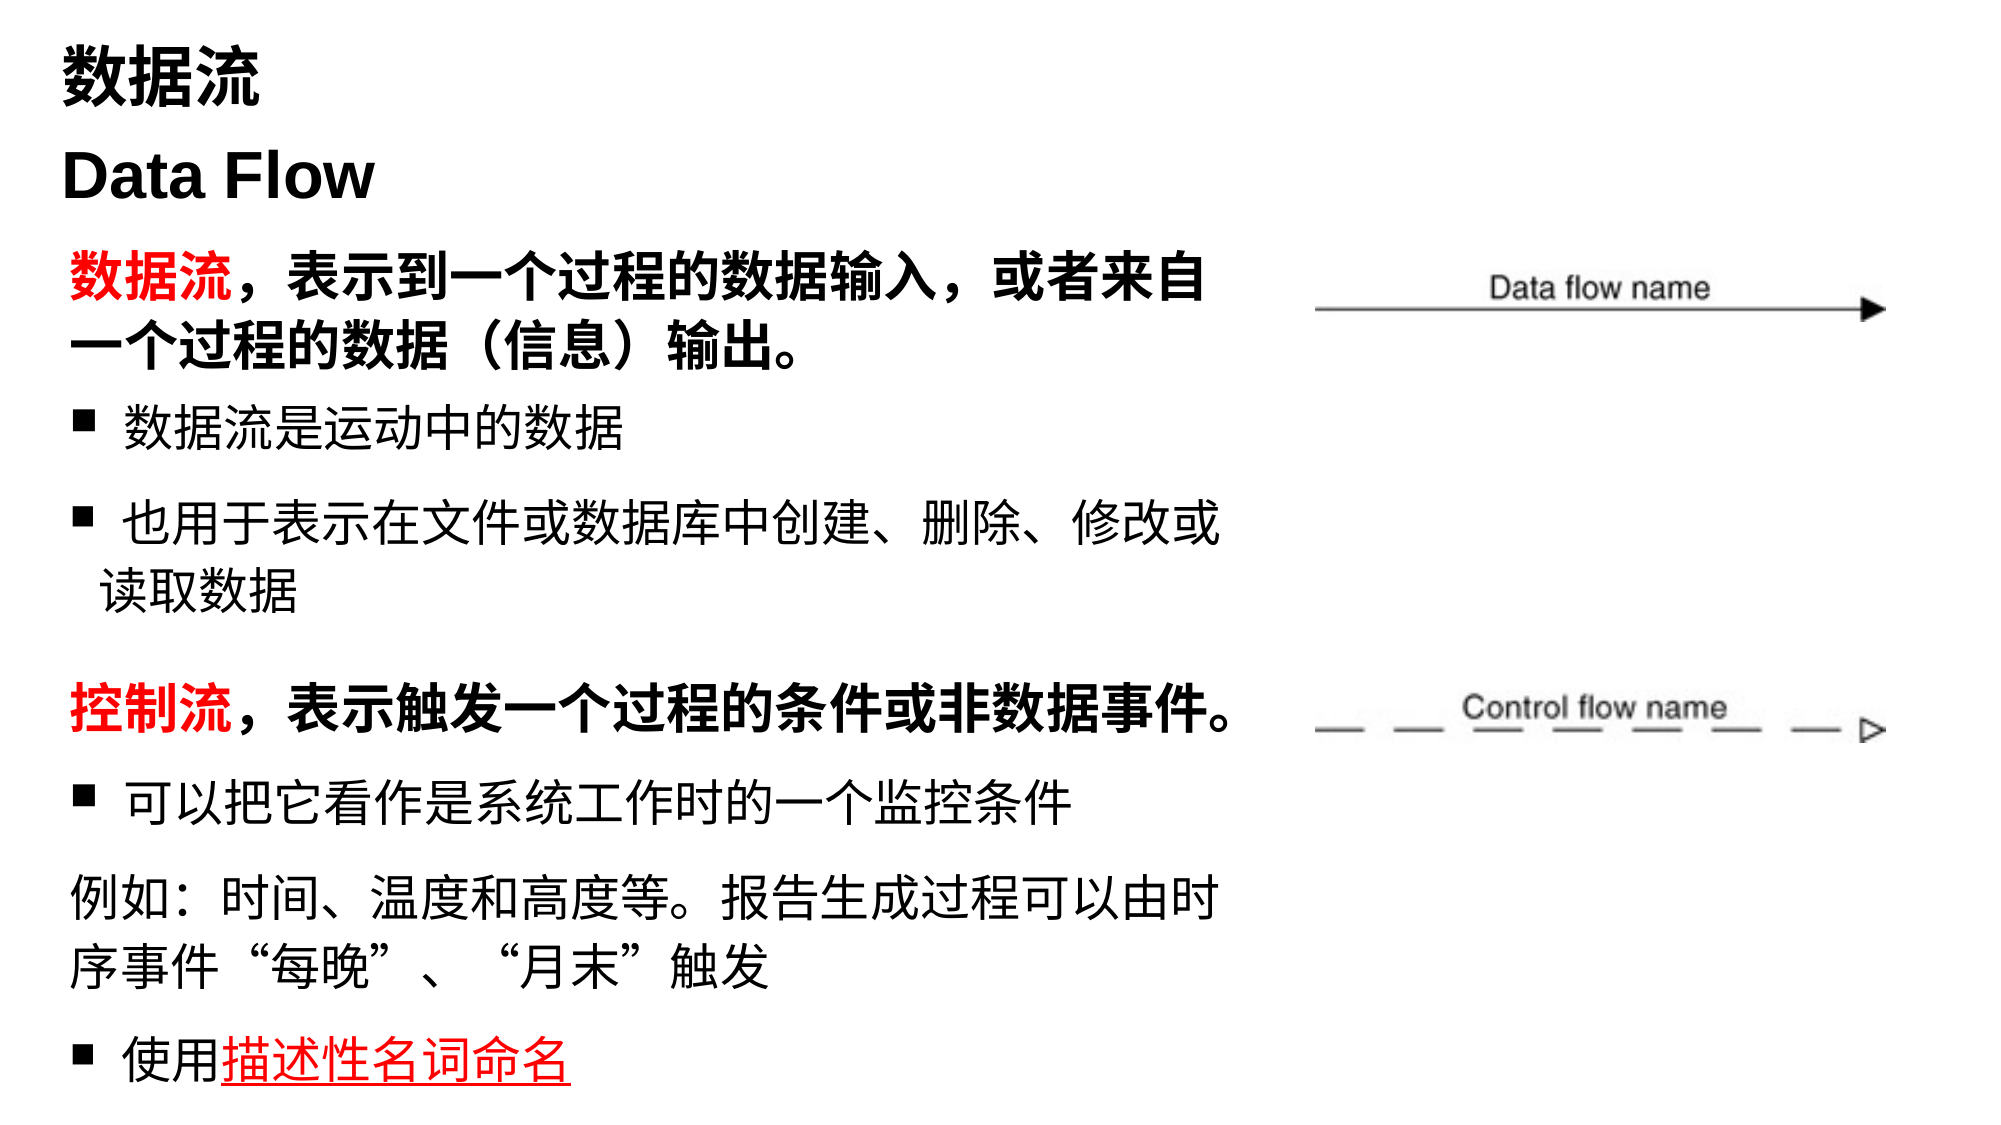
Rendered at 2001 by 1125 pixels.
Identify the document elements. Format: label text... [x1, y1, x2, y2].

picture [1315, 689, 1886, 744]
picture [1315, 269, 1886, 322]
text_box 数据流 Data Flow [46, 68, 1708, 220]
text_box 数据流，表示到一个过程的数据输入，或者来自一个过程的数据（信息）输出。 数据流是运动中的数据 也用于表示在文件或数据库中创建、删除、修改或读取数据 控制流，表示触发一个过程的条件或非数据事件。 可以把它看作是系统工作时的一个监控条件 例如：时间、温度和高度等。报告生成过程可以由时序事件“每晚”、“月末”触发 使用描述性名词命名 [0, 231, 1275, 958]
